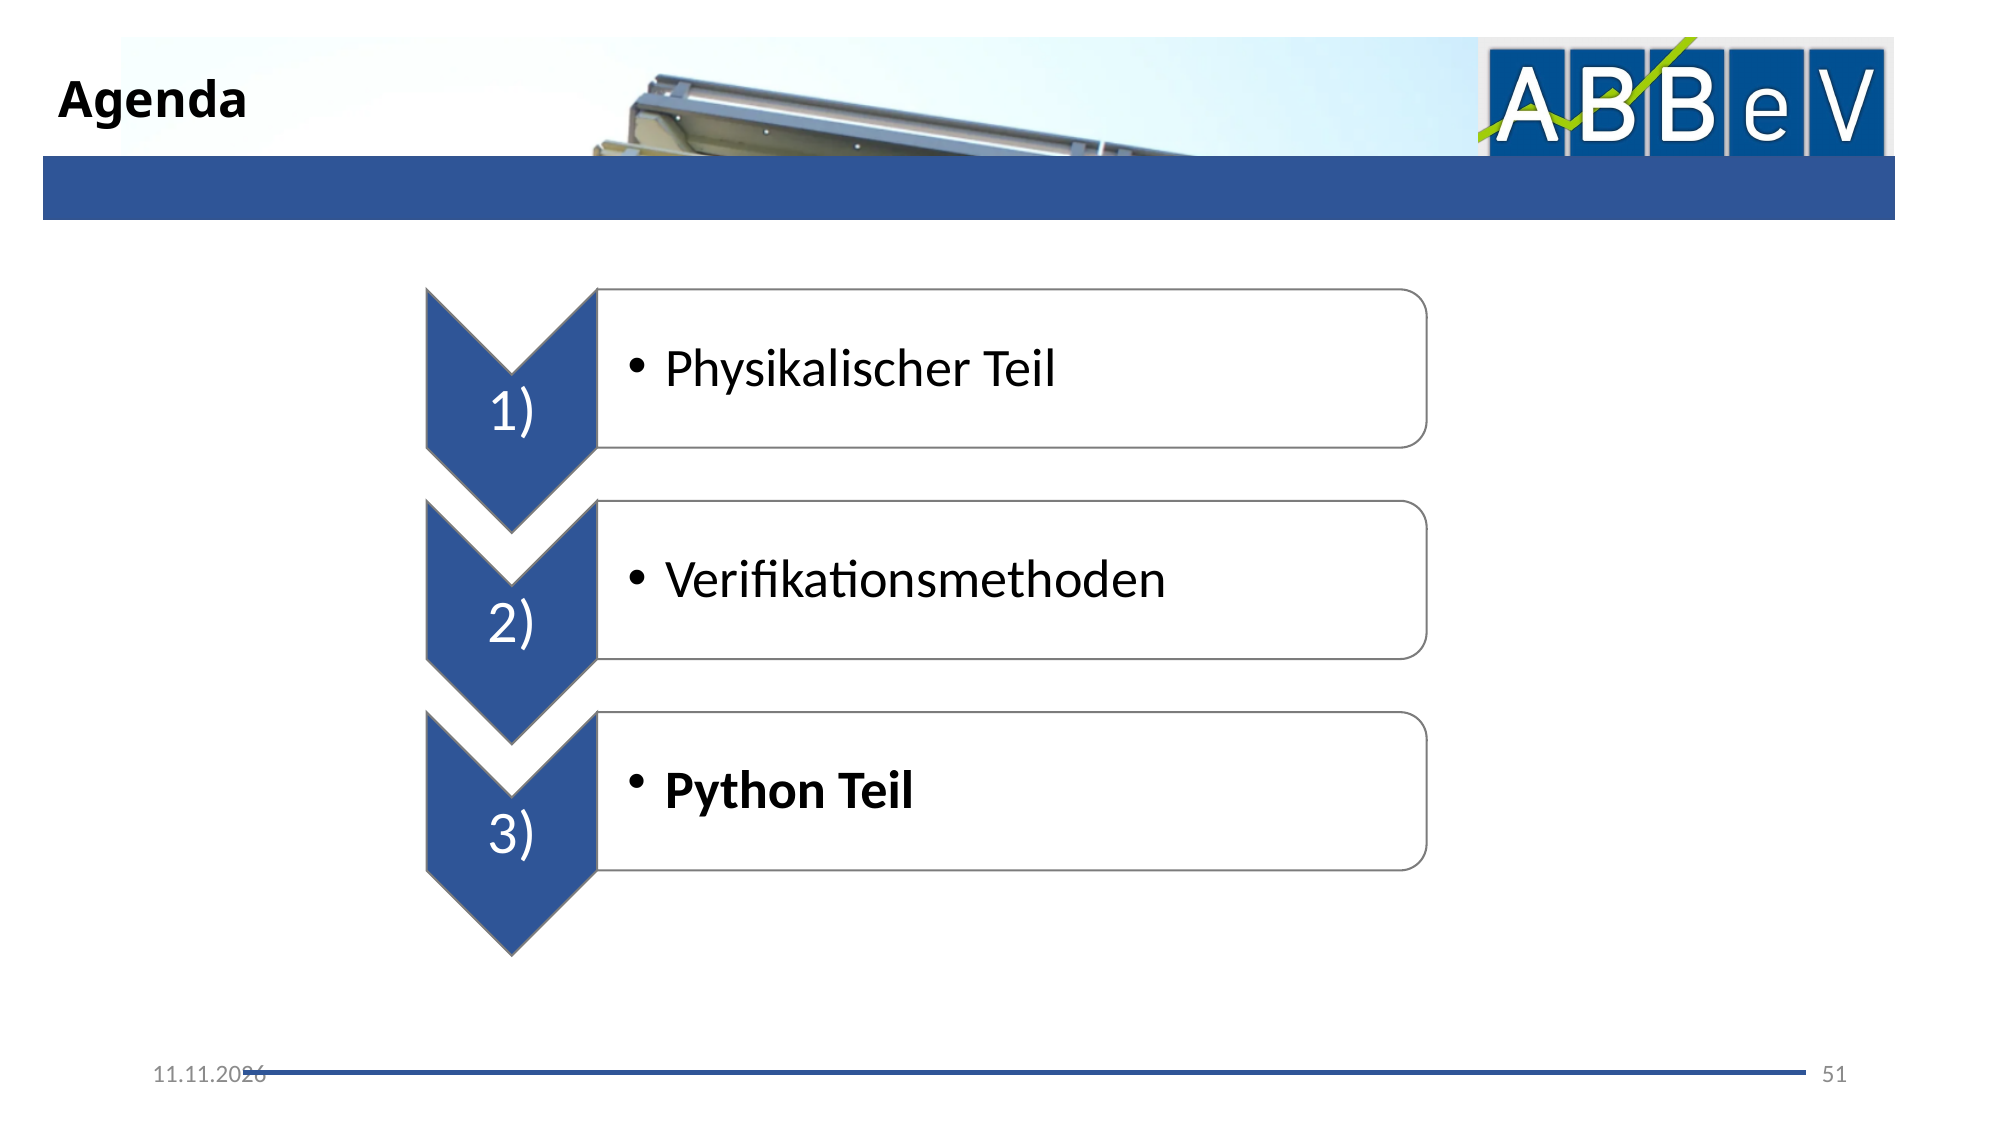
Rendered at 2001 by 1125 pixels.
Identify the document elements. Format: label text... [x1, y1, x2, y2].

title Agenda [43, 45, 121, 156]
slide_number 51 [1412, 1042, 1863, 1103]
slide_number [137, 1042, 588, 1103]
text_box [426, 289, 1427, 956]
picture [121, 37, 1894, 171]
text_box [43, 156, 1895, 220]
